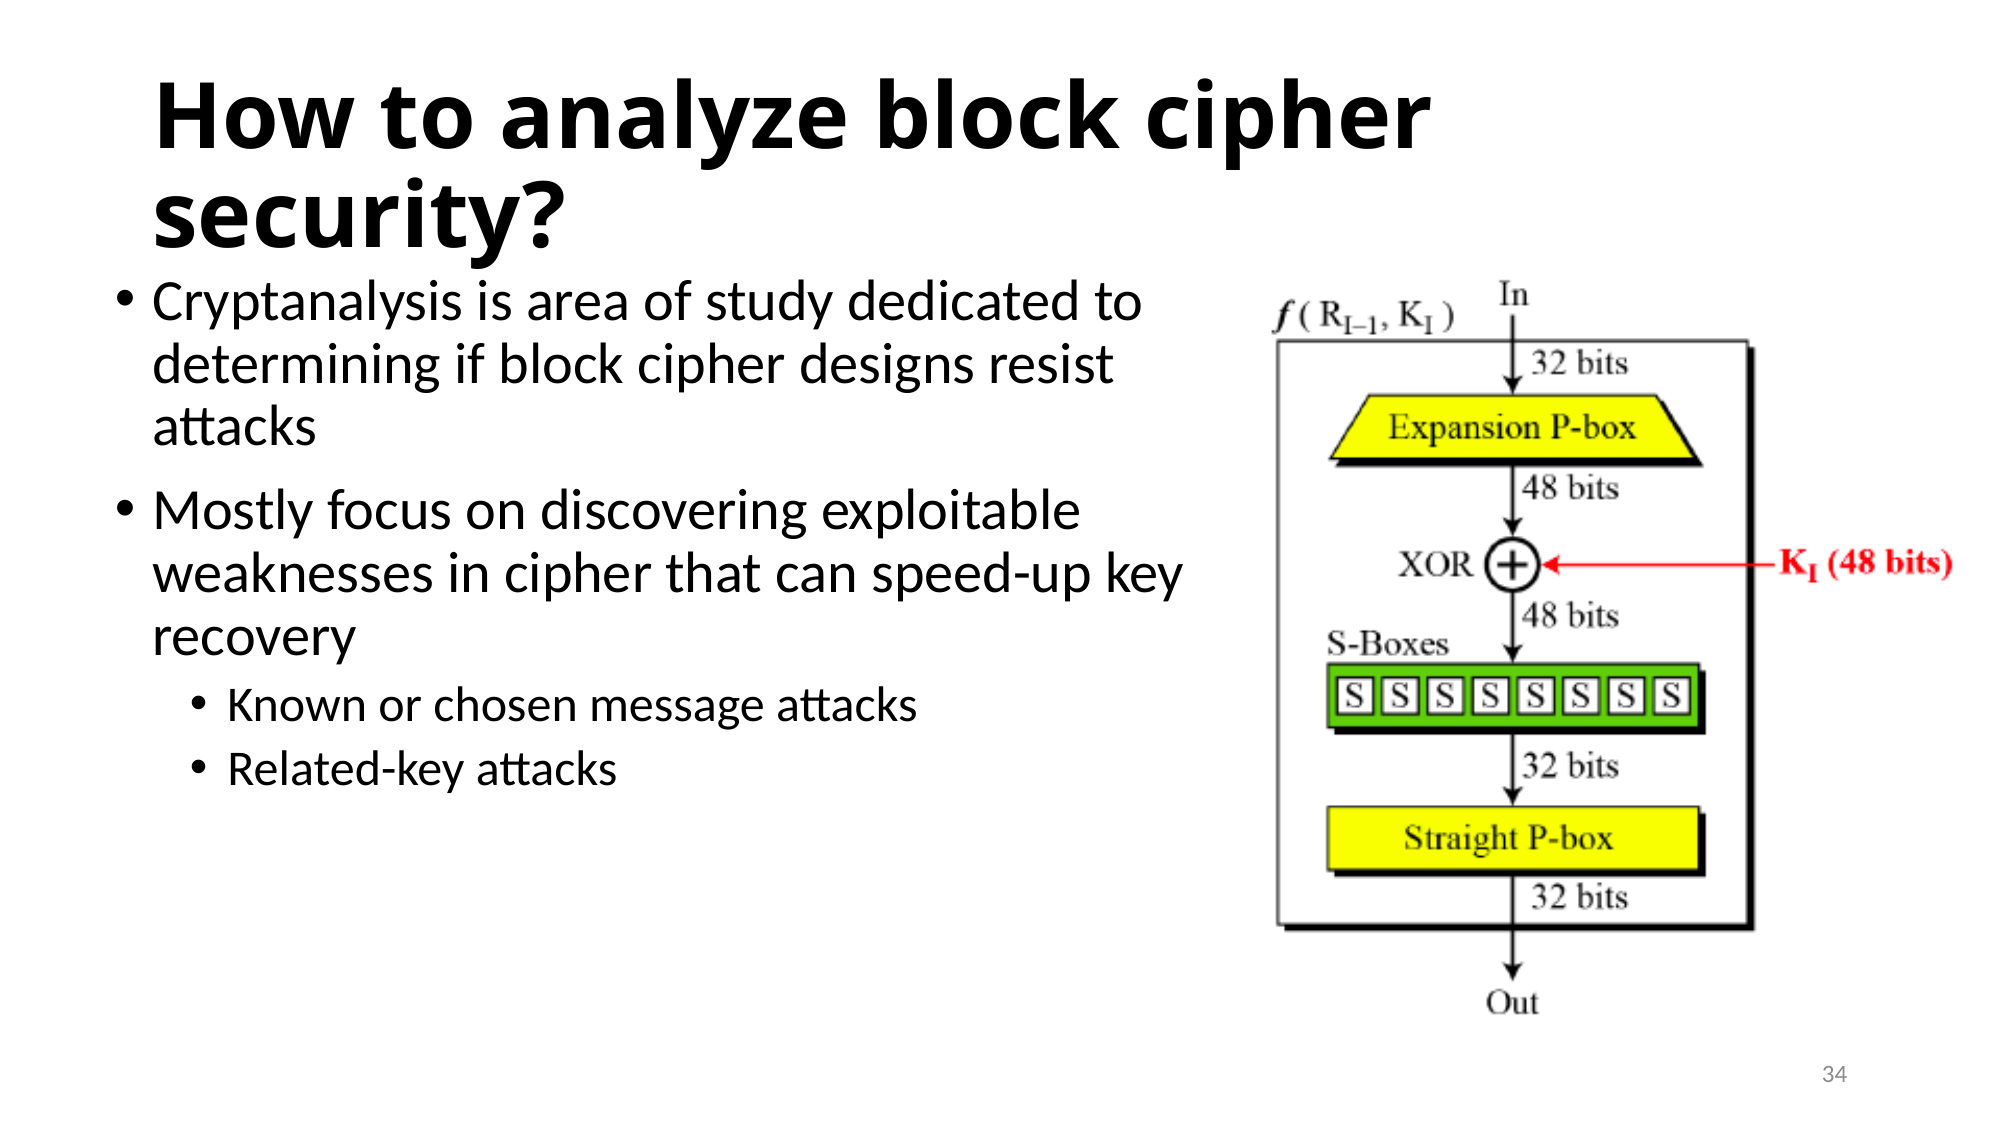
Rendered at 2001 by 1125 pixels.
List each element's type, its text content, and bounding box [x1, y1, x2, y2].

picture [1262, 262, 1963, 1028]
slide_number 34 [1412, 1042, 1863, 1103]
list Cryptanalysis is area of study dedicated to determining if block cipher designs resist attacks Mostly focus on discovering exploitable weaknesses in cipher that can speed-up key recovery Known or chosen message attacks Related-key attacks [99, 262, 1262, 1005]
title How to analyze block cipher security? [137, 59, 1863, 262]
